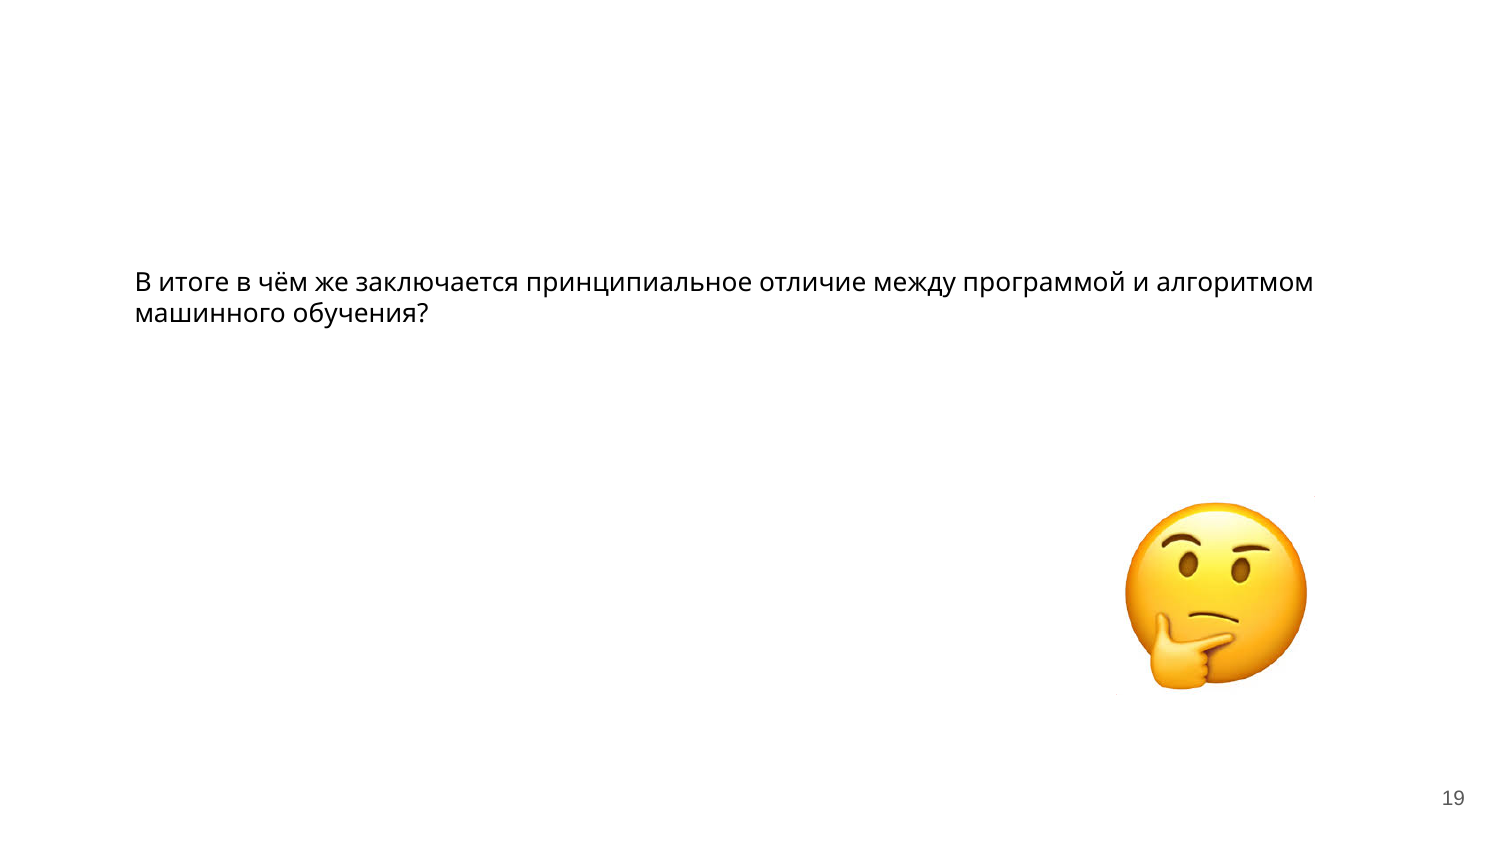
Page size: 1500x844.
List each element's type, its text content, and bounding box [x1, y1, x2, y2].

picture [1116, 496, 1315, 696]
title В итоге в чём же заключается принципиальное отличие между программой и алгоритмом машинного обучения? [119, 249, 1435, 344]
slide_number ‹#› [1389, 764, 1480, 830]
